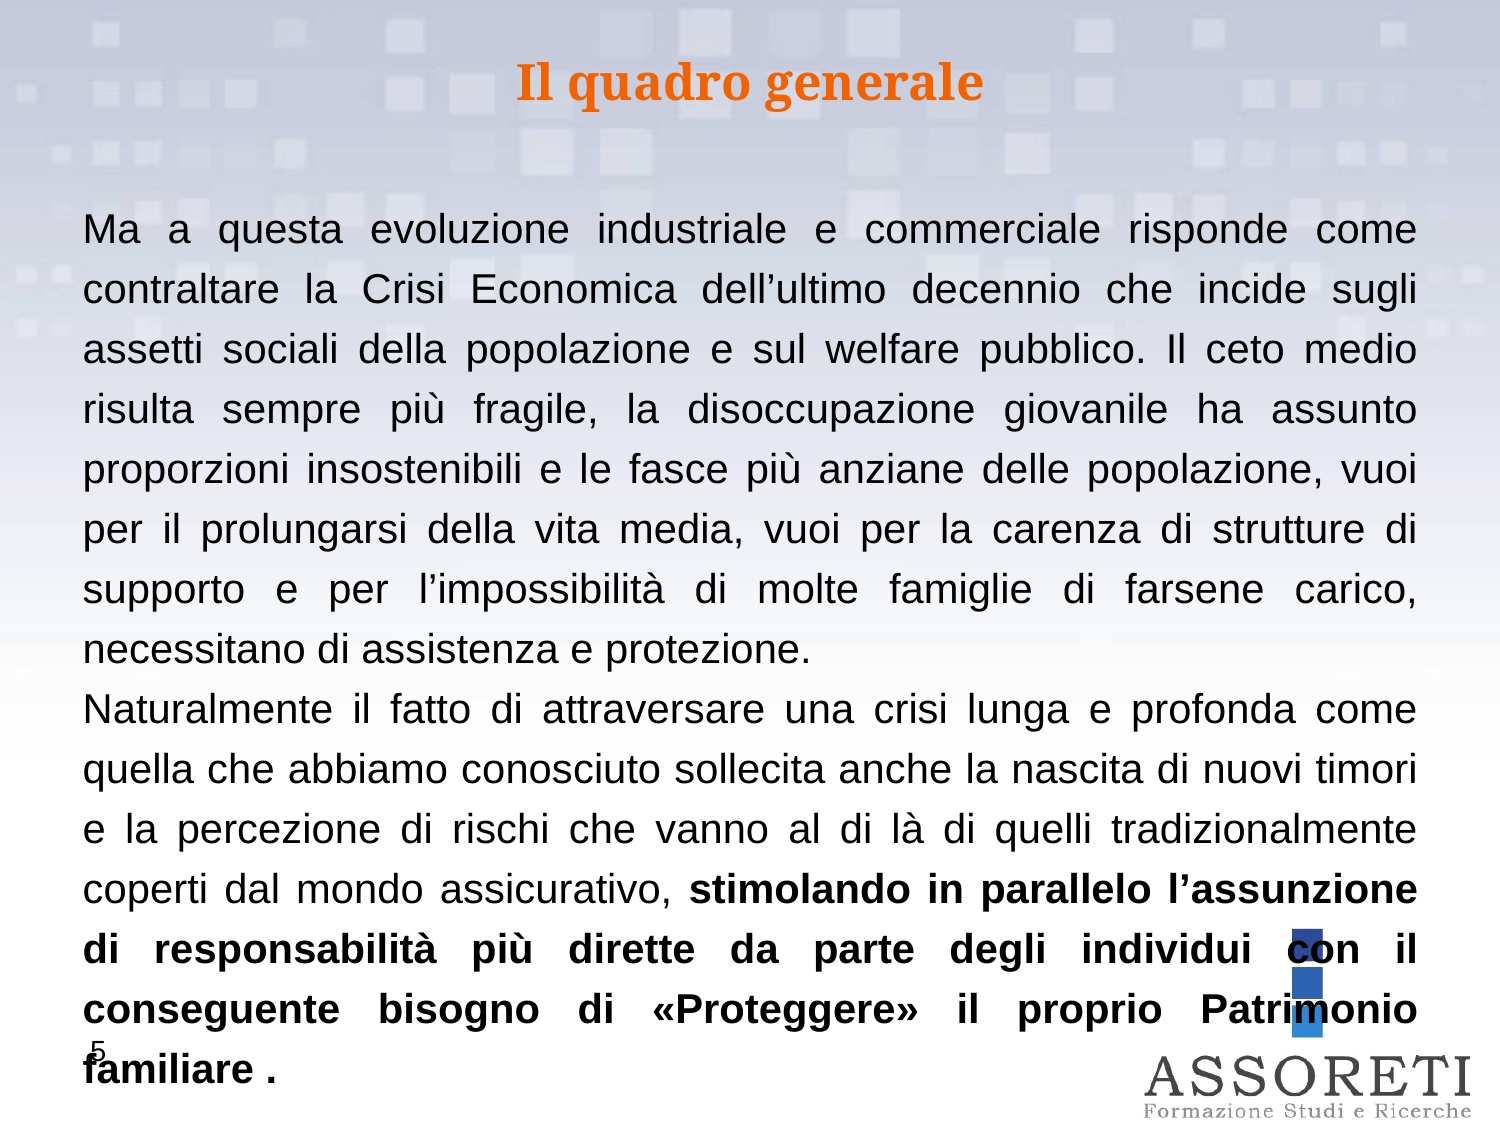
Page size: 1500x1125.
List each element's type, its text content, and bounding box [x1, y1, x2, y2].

text_box Il quadro generale [72, 42, 1431, 118]
picture [0, 0, 1500, 1125]
slide_number 5 [74, 1024, 426, 1103]
text_box Ma a questa evoluzione industriale e commerciale risponde come contraltare la Crisi Economica dell’ultimo decennio che incide sugli assetti sociali della popolazione e sul welfare pubblico. Il ceto medio risulta sempre più fragile, la disoccupazione giovanile ha assunto proporzioni insostenibili e le fasce più anziane delle popolazione, vuoi per il prolungarsi della vita media, vuoi per la carenza di strutture di supporto e per l’impossibilità di molte famiglie di farsene carico, necessitano di assistenza e protezione. Naturalmente il fatto di attraversare una crisi lunga e profonda come quella che abbiamo conosciuto sollecita anche la nascita di nuovi timori e la percezione di rischi che vanno al di là di quelli tradizionalmente coperti dal mondo assicurativo, stimolando in parallelo l’assunzione di responsabilità più dirette da parte degli individui con il conseguente bisogno di «Proteggere» il proprio Patrimonio familiare . [68, 184, 1434, 1100]
